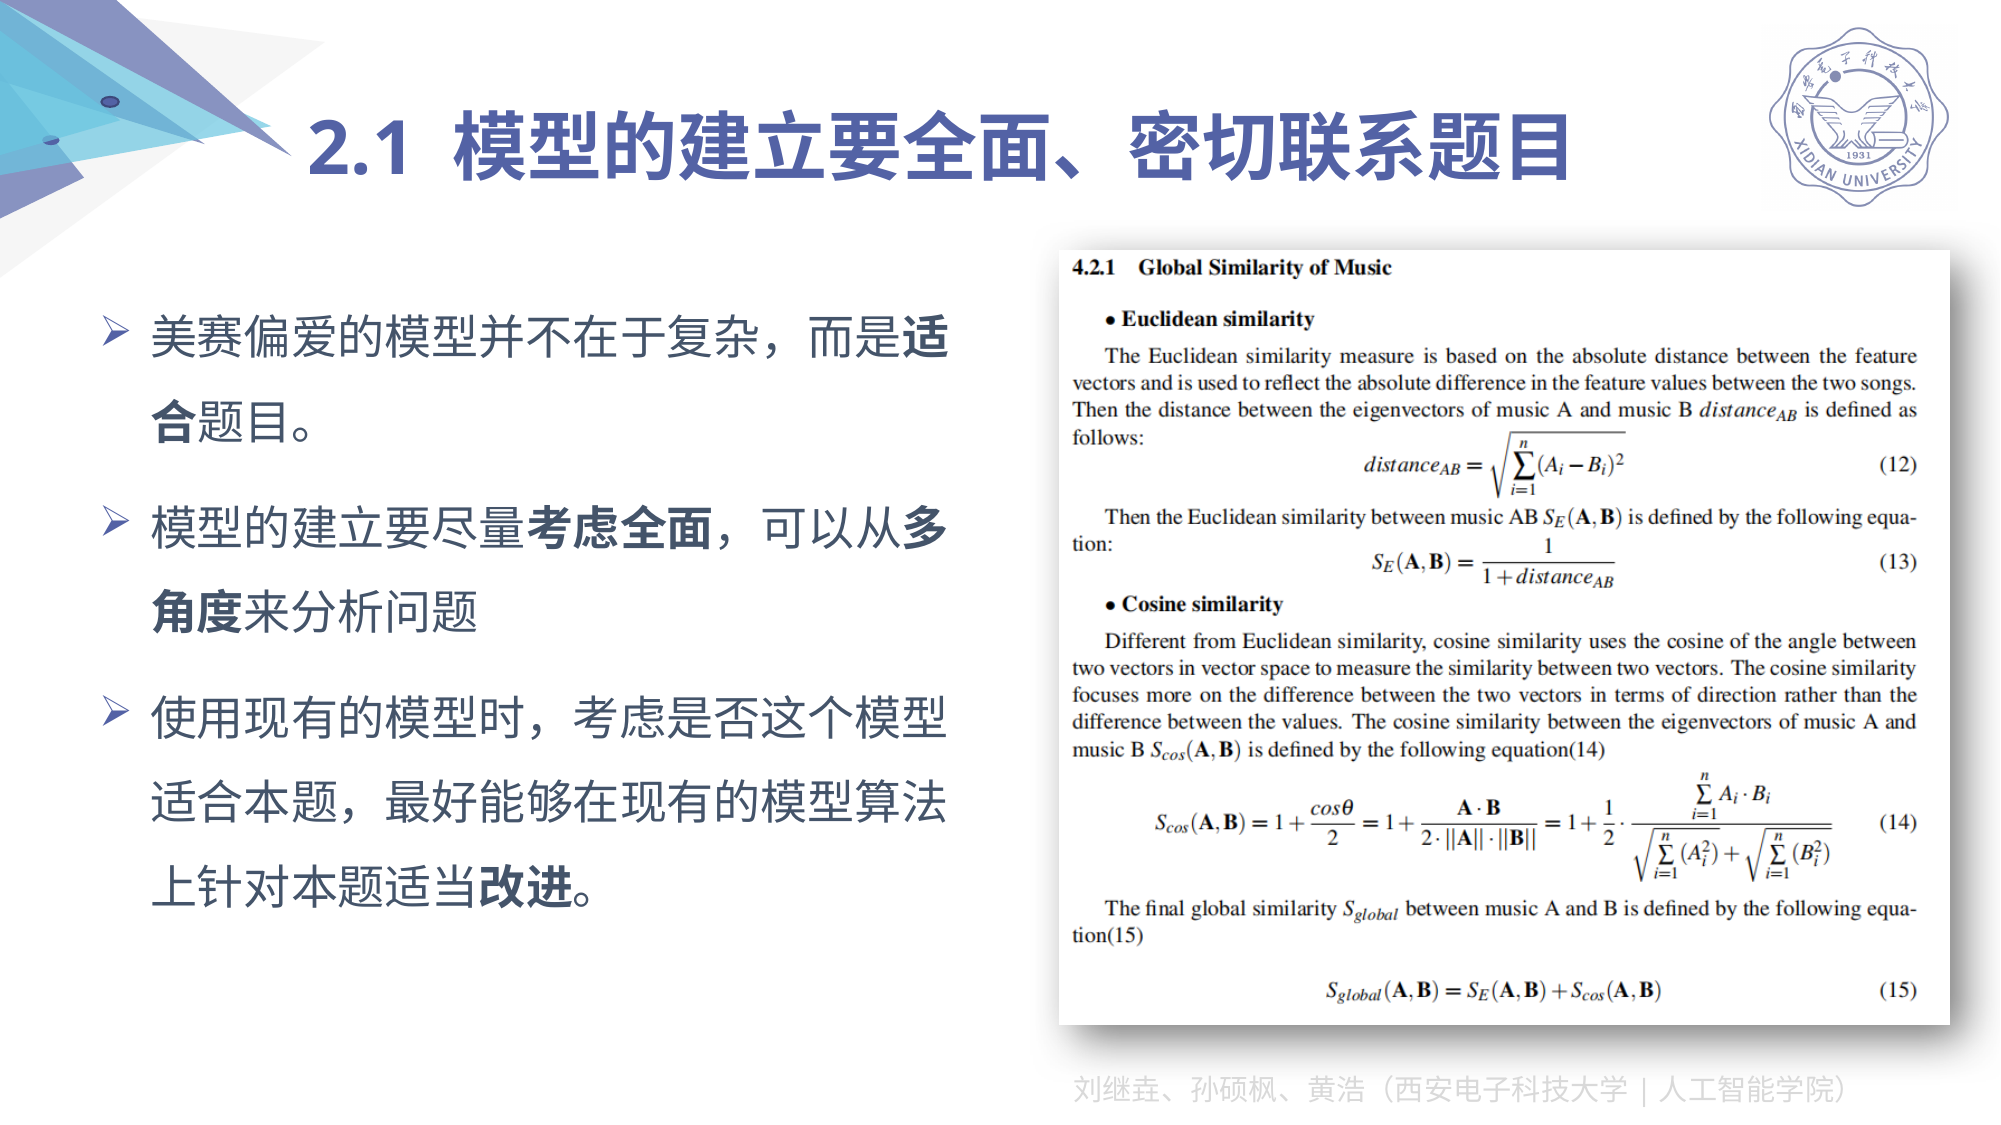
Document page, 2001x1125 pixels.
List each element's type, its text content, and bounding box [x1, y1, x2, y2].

text_box 美赛偏爱的模型并不在于复杂，而是适合题目。 模型的建立要尽量考虑全面，可以从多角度来分析问题 使用现有的模型时，考虑是否这个模型适合本题，最好能够在现有的模型算法上针对本题适当改进。 [84, 272, 1004, 925]
picture [1761, 24, 1958, 211]
text_box 2.1 模型的建立要全面、密切联系题目 [325, 91, 1642, 197]
picture [1059, 250, 1950, 1025]
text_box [0, 0, 325, 280]
text_box 刘继垚、孙硕枫、黄浩（西安电子科技大学|人工智能学院） [892, 1064, 2000, 1115]
